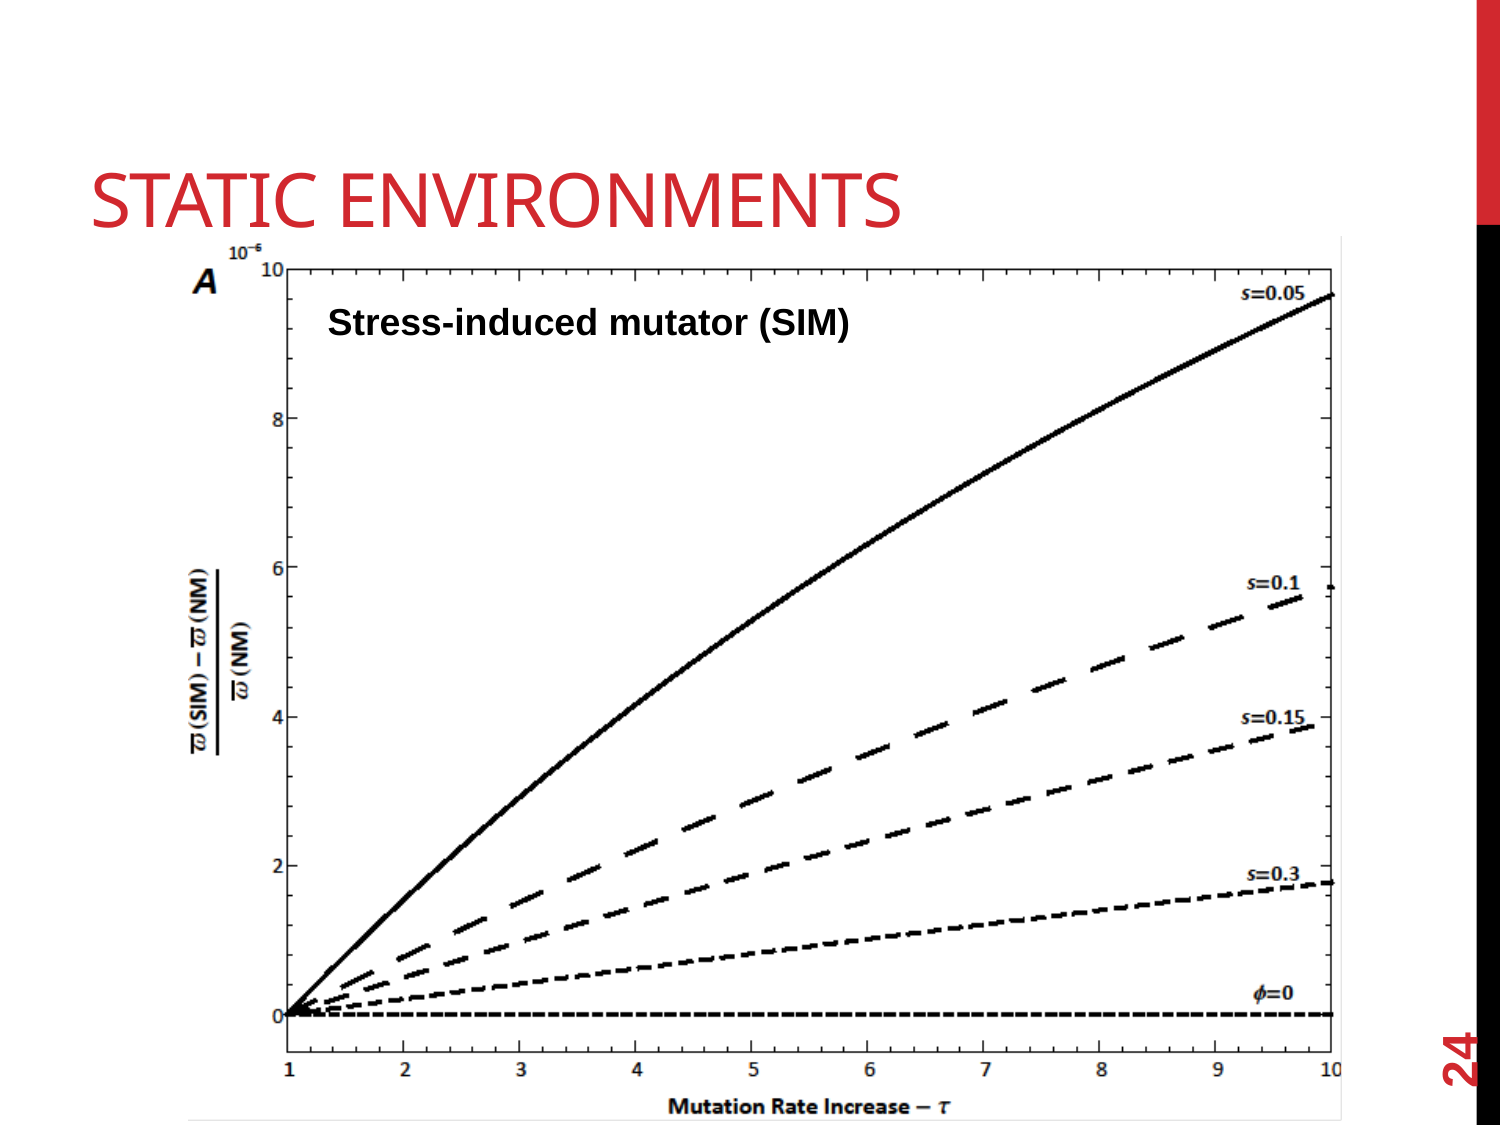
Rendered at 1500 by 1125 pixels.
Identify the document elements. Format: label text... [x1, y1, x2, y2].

title Static environments [75, 25, 1025, 250]
picture [188, 235, 1343, 1123]
slide_number 24 [1427, 887, 1488, 1104]
